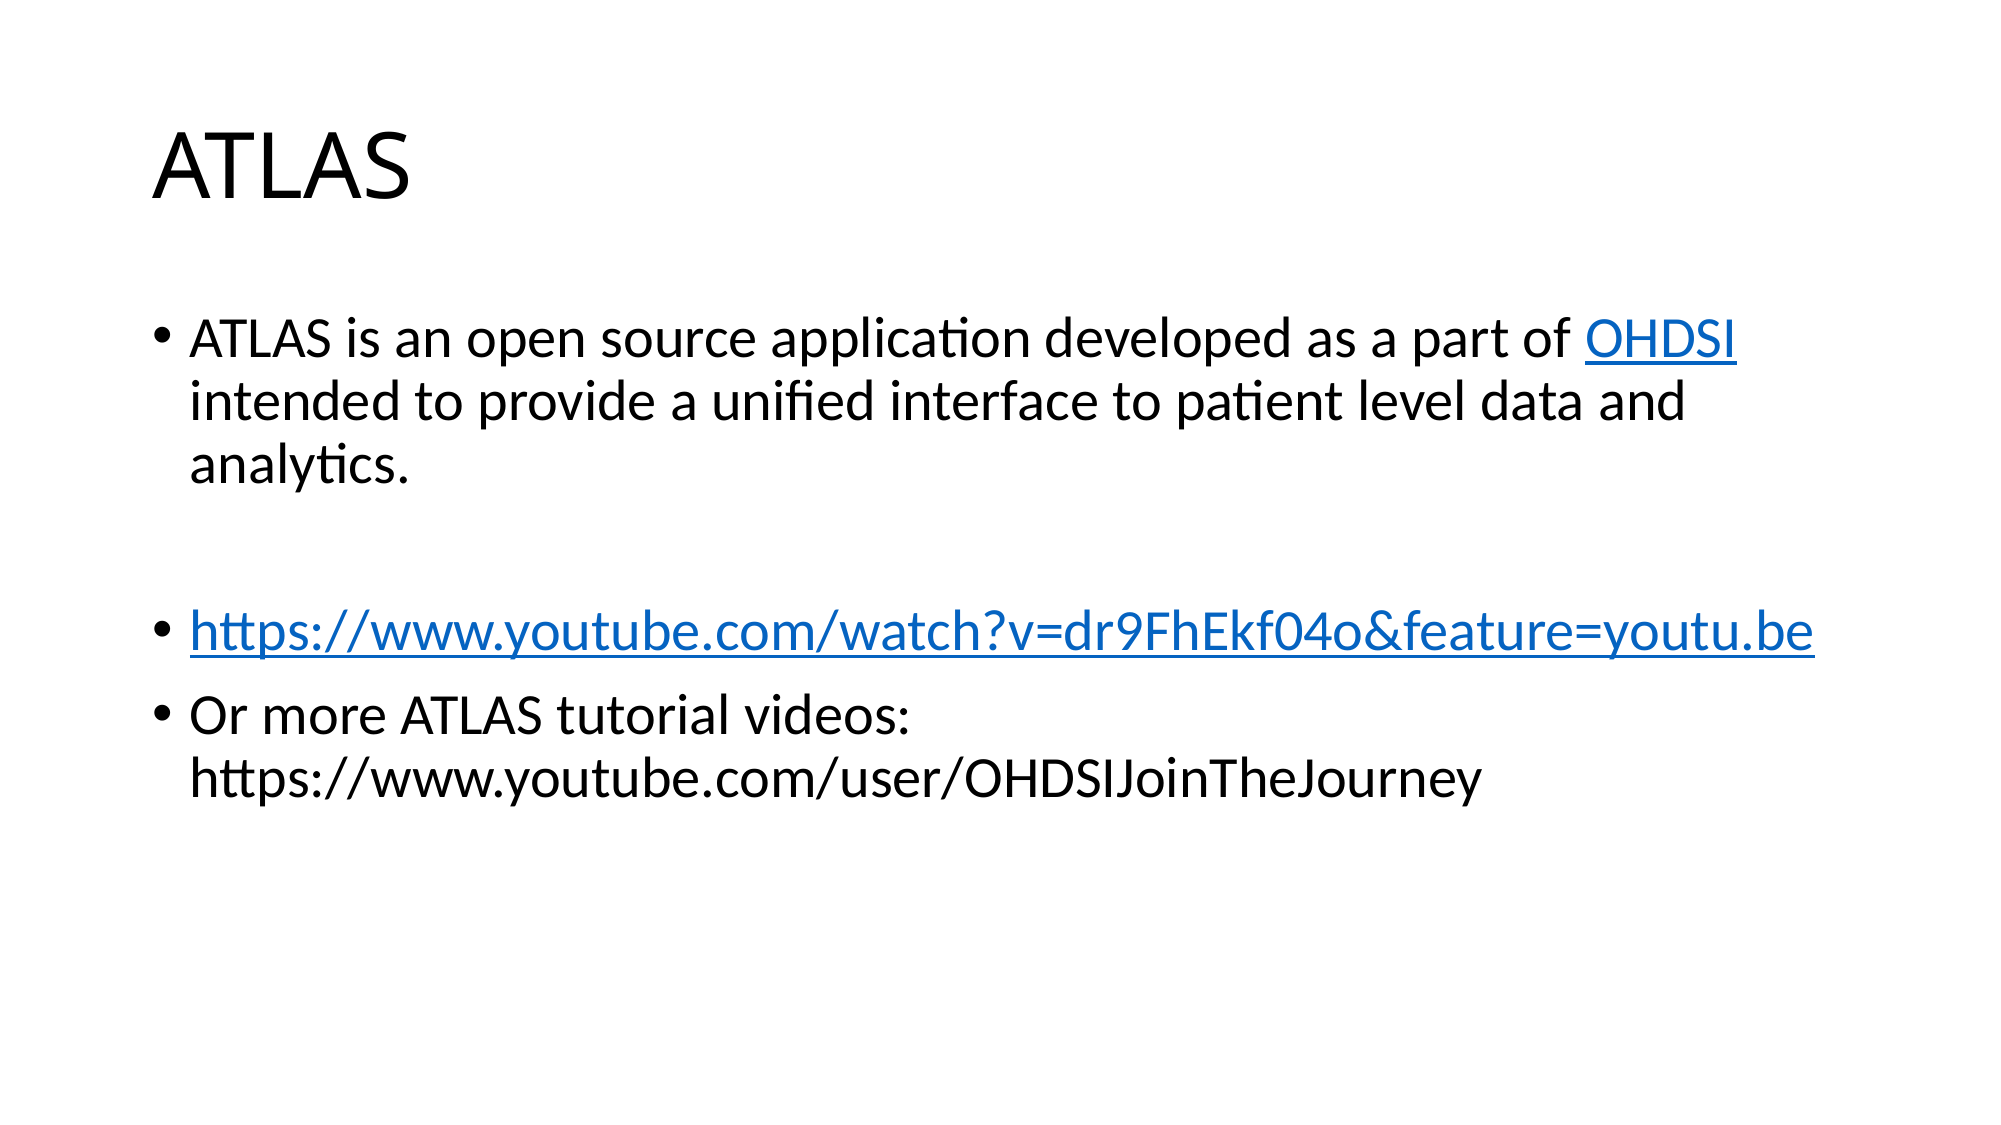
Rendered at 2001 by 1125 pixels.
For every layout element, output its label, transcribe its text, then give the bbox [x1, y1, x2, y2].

list ATLAS is an open source application developed as a part of OHDSI intended to provide a unified interface to patient level data and analytics. https://www.youtube.com/watch?v=dr9FhEkf04o&feature=youtu.be Or more ATLAS tutorial videos: https://www.youtube.com/user/OHDSIJoinTheJourney [137, 299, 1863, 1014]
title ATLAS [137, 59, 1863, 278]
